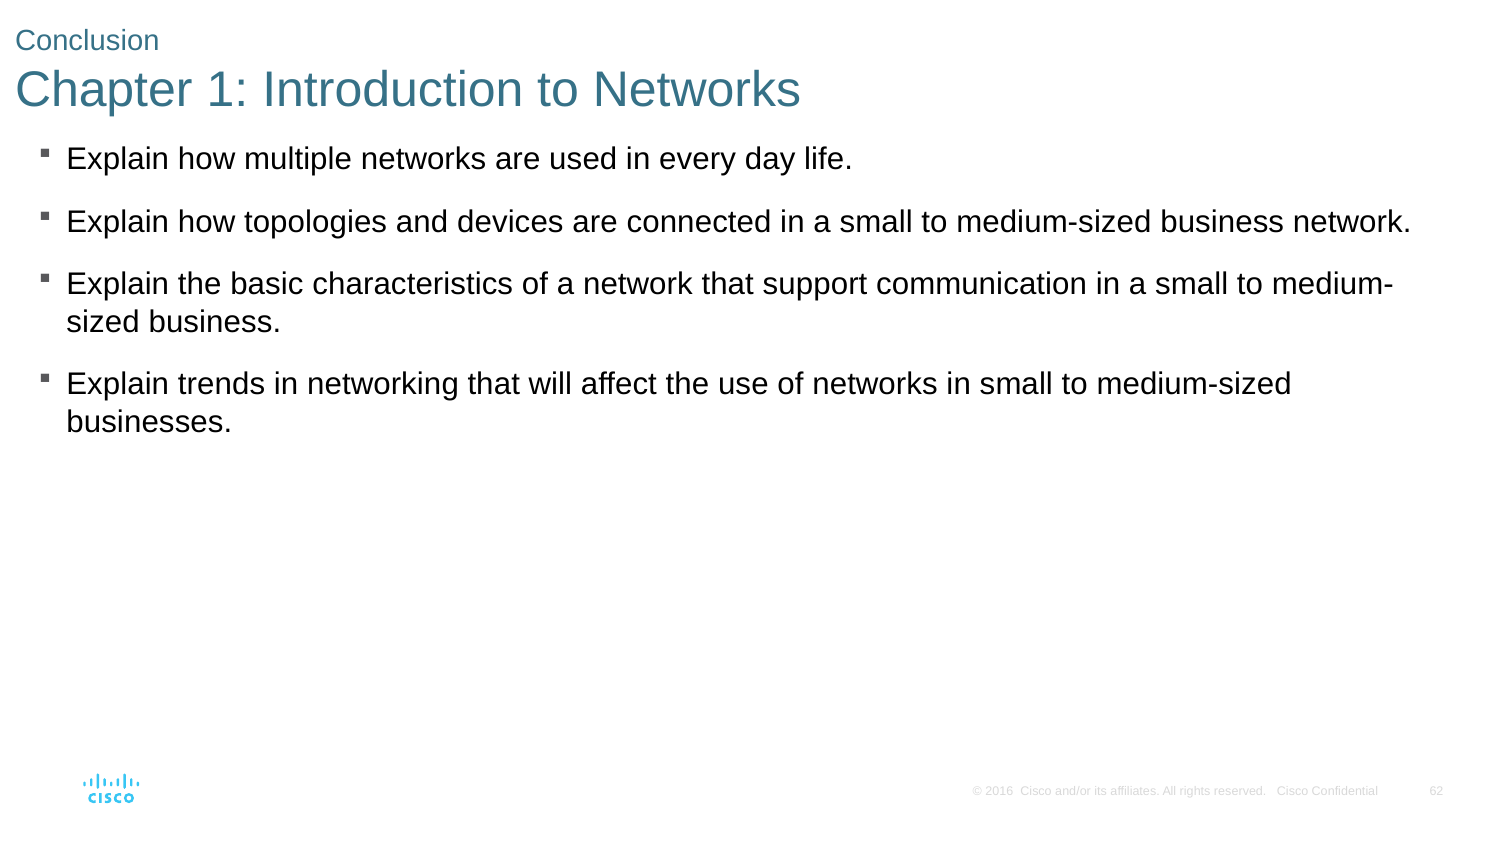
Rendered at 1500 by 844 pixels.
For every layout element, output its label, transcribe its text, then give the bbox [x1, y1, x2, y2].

title Conclusion Chapter 1: Introduction to Networks [0, 6, 1500, 131]
list Explain how multiple networks are used in every day life. Explain how topologies and devices are connected in a small to medium-sized business network. Explain the basic characteristics of a network that support communication in a small to medium-sized business. Explain trends in networking that will affect the use of networks in small to medium-sized businesses. [23, 131, 1476, 813]
